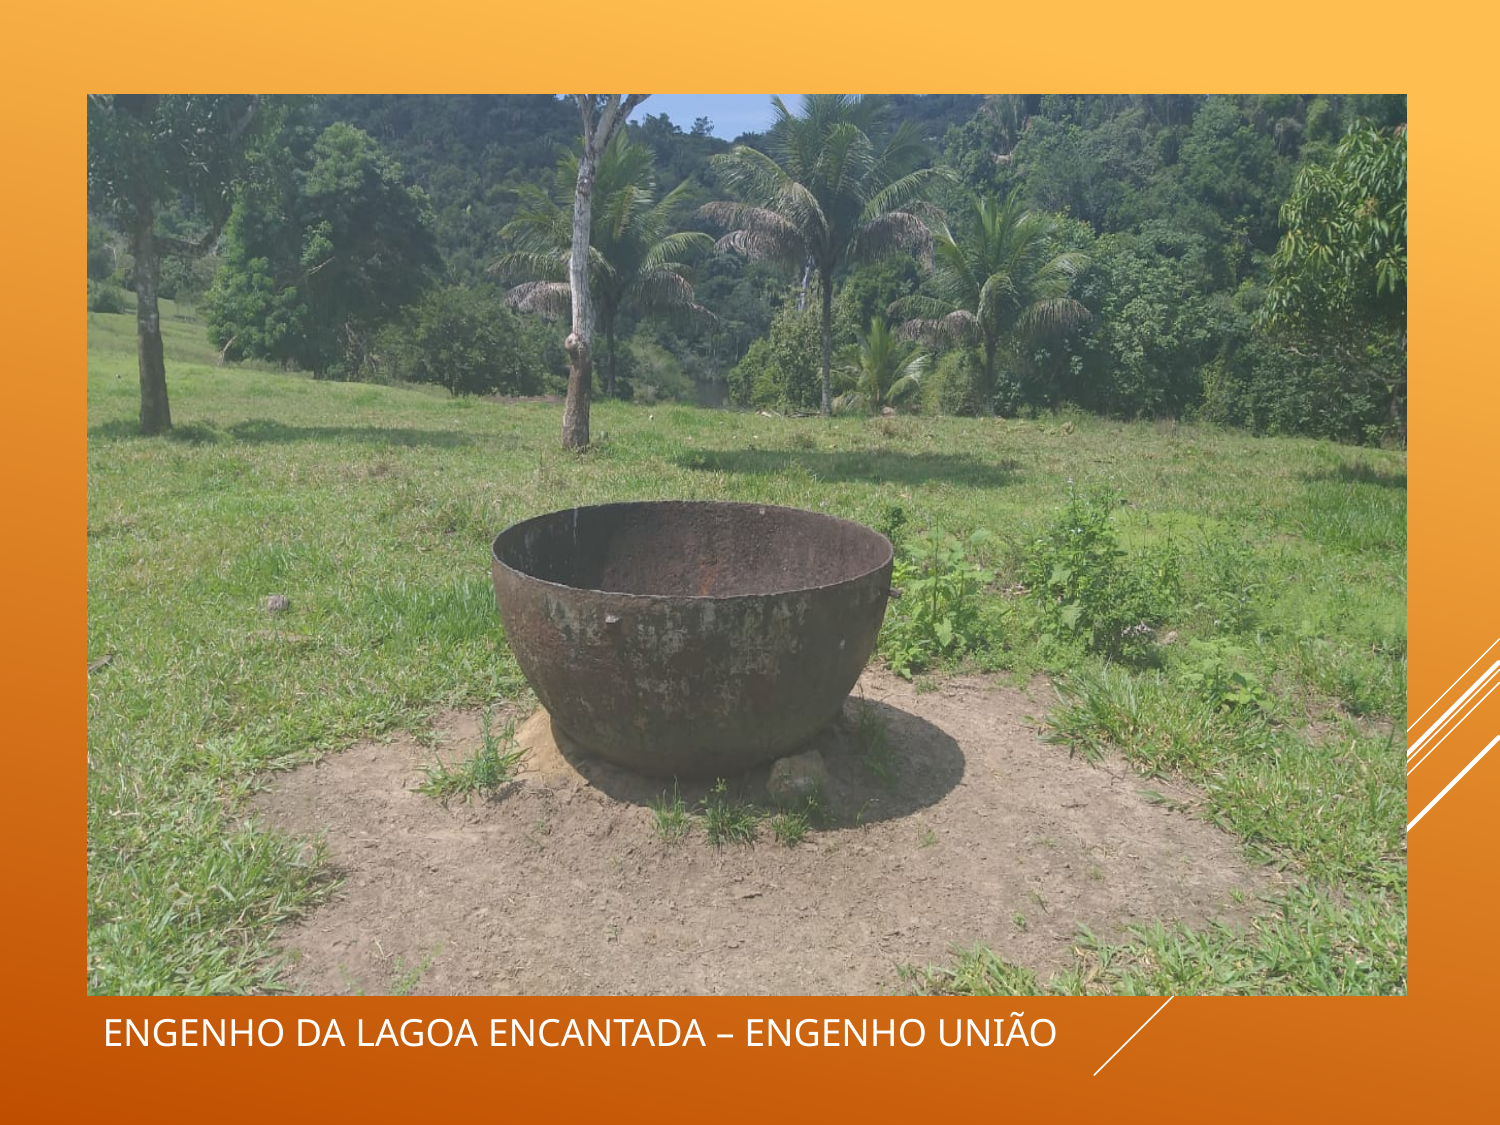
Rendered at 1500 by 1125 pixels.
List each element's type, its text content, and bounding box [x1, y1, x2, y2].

title Engenho da Lagoa Encantada – Engenho União [87, 997, 1163, 1067]
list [87, 93, 1407, 997]
